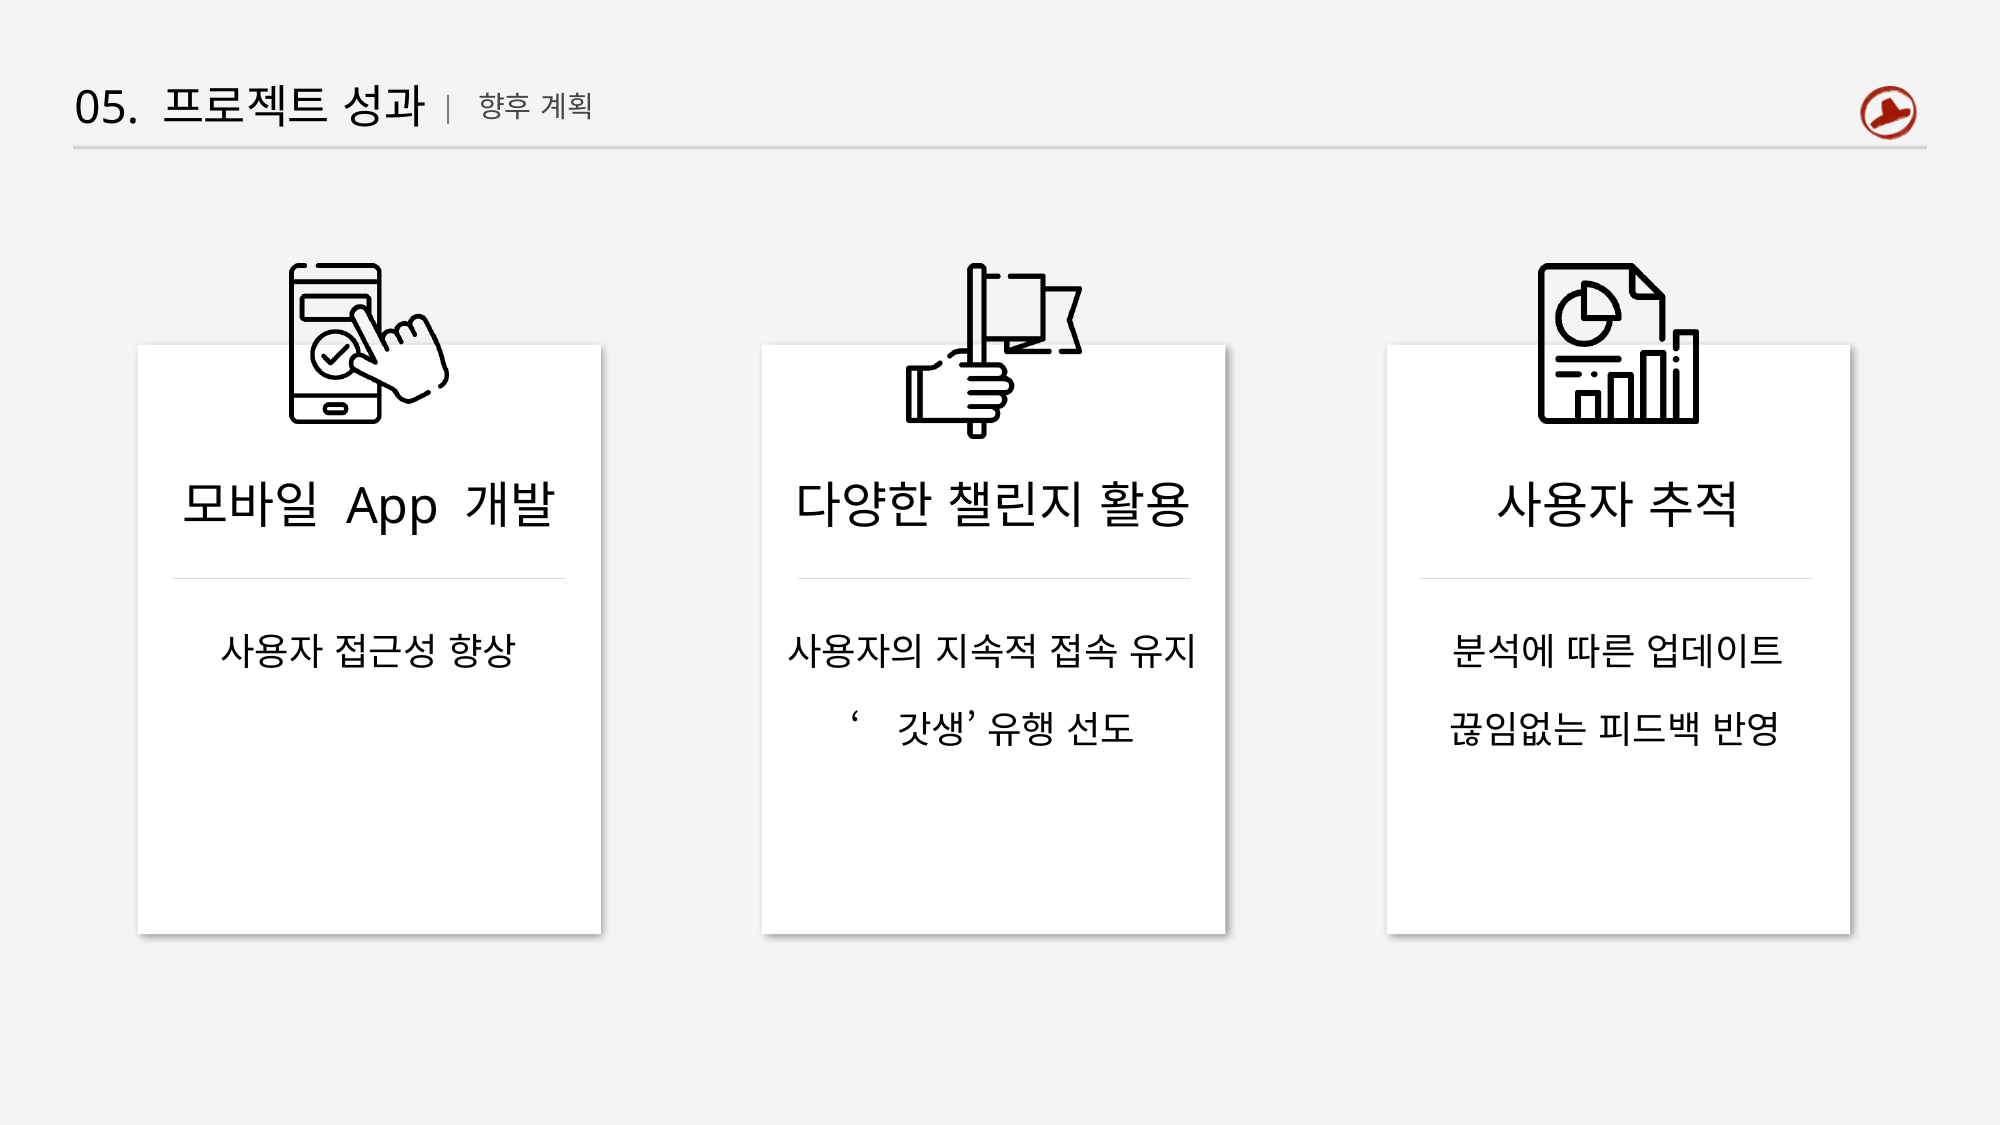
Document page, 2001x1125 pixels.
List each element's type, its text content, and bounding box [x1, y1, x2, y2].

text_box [1850, 86, 1927, 140]
text_box [1386, 344, 1851, 935]
picture [906, 263, 1082, 439]
text_box 끊임없는 피드백 반영 [1435, 698, 1797, 759]
text_box 모바일 App 개발 [167, 466, 572, 541]
text_box ‘갓생’ 유행 선도 [835, 698, 1151, 759]
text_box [73, 141, 1927, 154]
text_box 사용자 접근성 향상 [205, 620, 533, 681]
text_box [137, 344, 602, 935]
picture [1538, 263, 1699, 424]
text_box 사용자의 지속적 접속 유지 [772, 620, 1214, 681]
text_box 05. 프로젝트 성과 [59, 70, 442, 141]
picture [289, 263, 449, 424]
text_box 분석에 따른 업데이트 [1438, 620, 1799, 681]
text_box | 향후 계획 [425, 80, 610, 131]
text_box 사용자 추적 [1481, 466, 1756, 541]
text_box [761, 344, 1226, 935]
text_box 다양한 챌린지 활용 [781, 466, 1207, 541]
